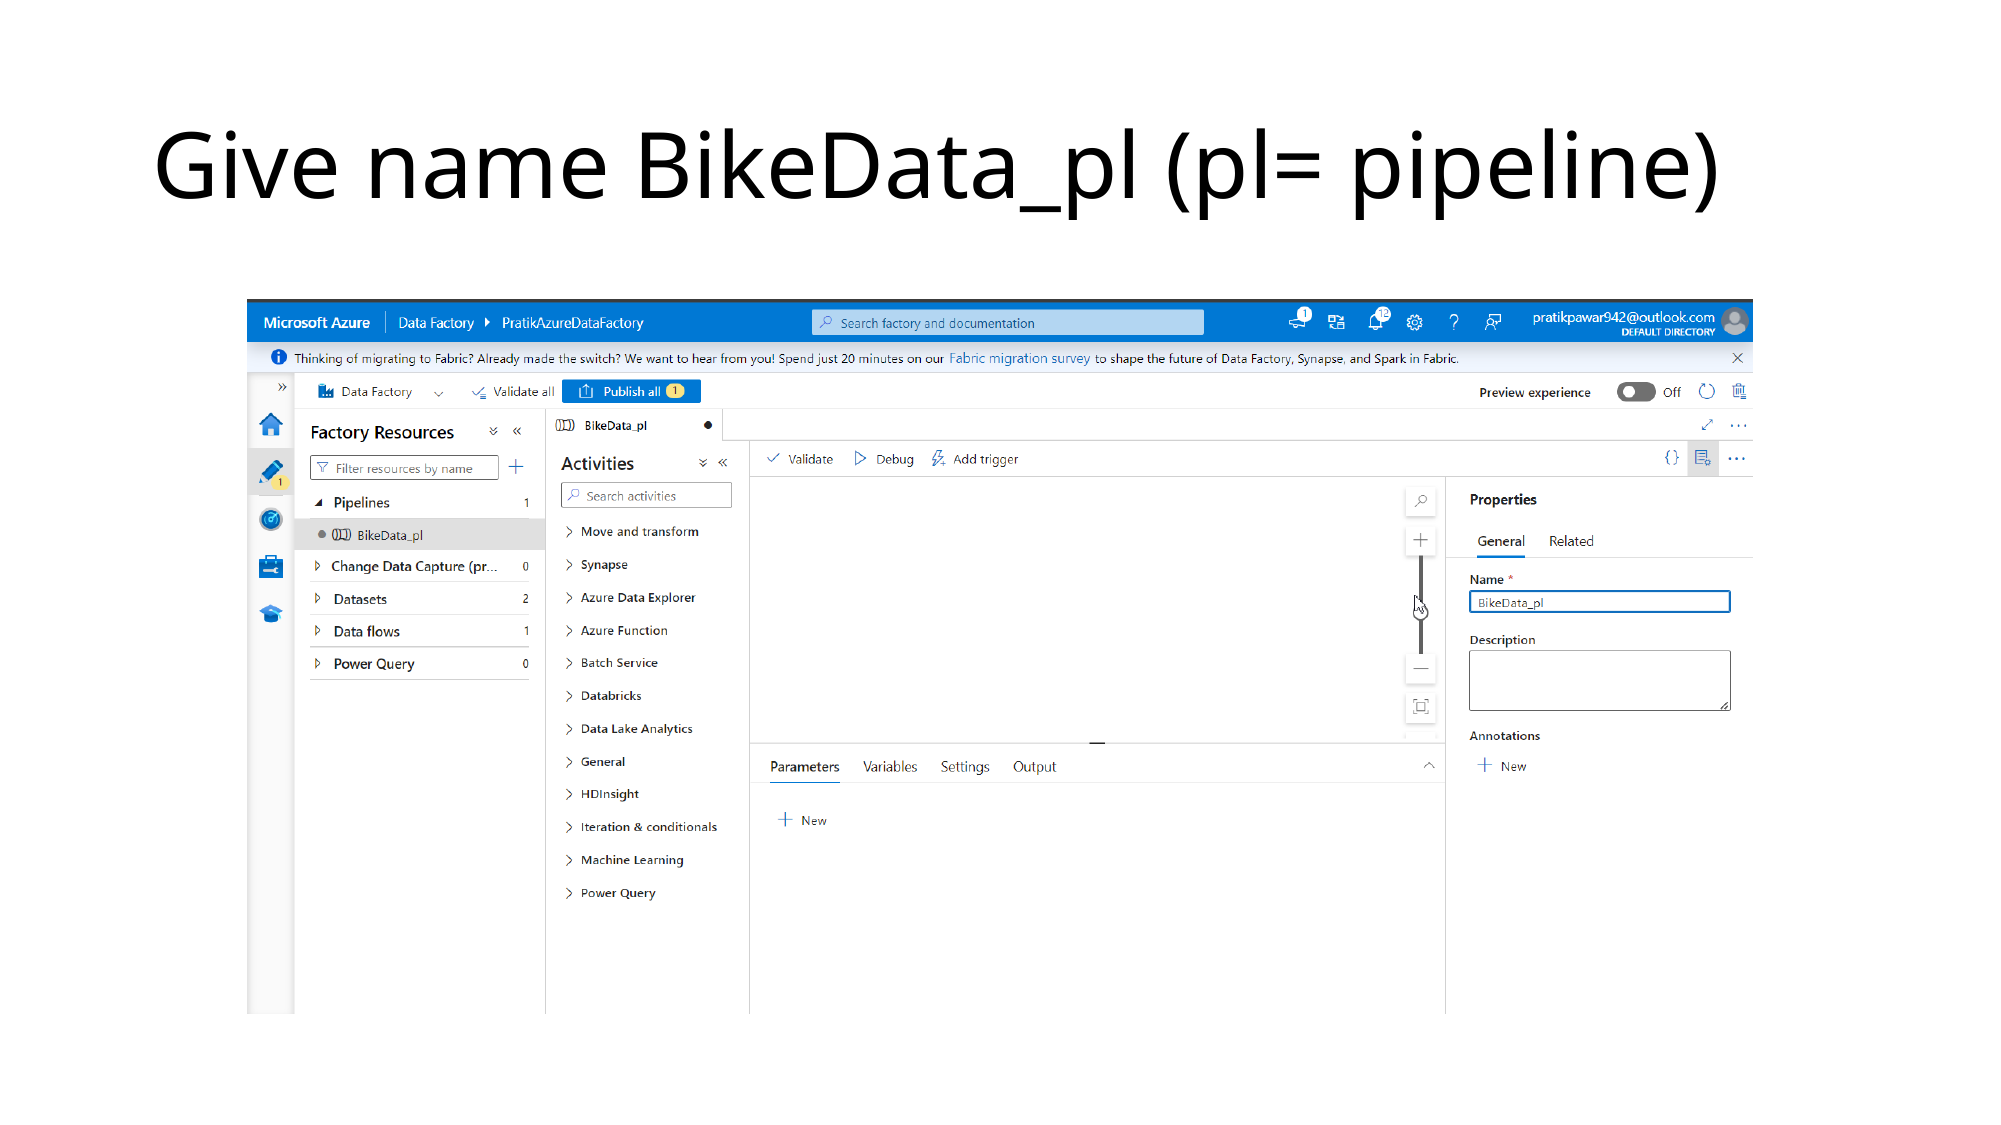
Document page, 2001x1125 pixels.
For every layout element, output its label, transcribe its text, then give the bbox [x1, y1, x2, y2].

title Give name BikeData_pl (pl= pipeline) [137, 59, 1863, 278]
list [247, 299, 1753, 1014]
